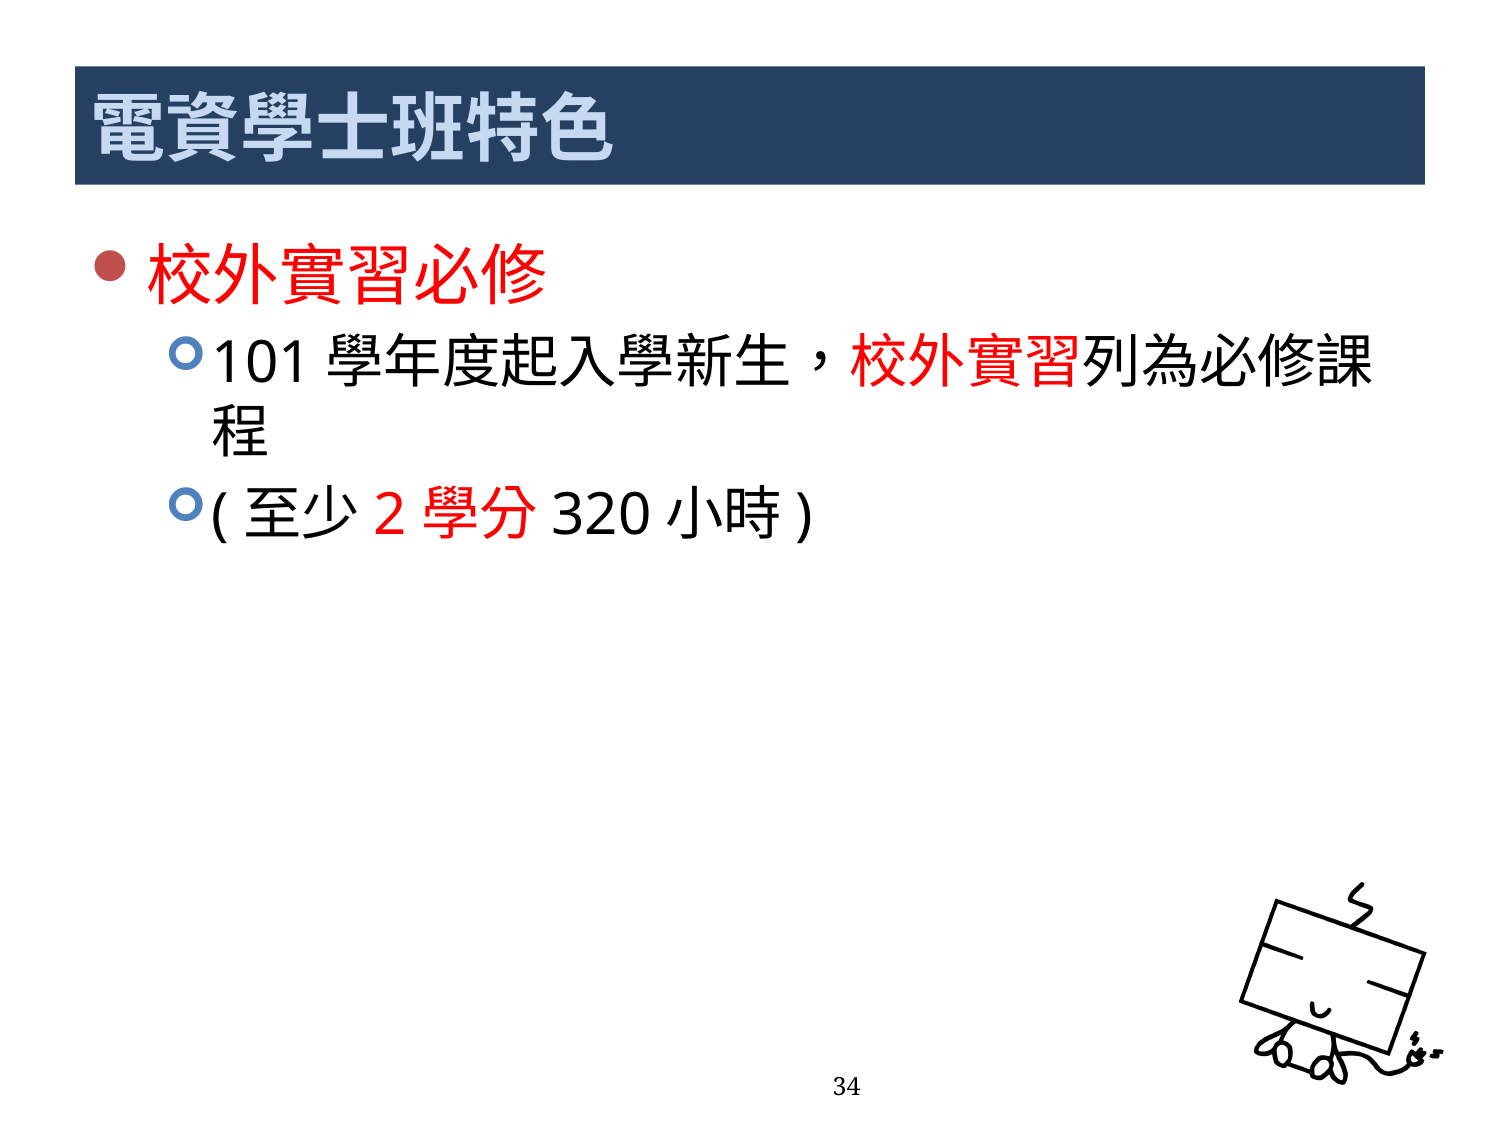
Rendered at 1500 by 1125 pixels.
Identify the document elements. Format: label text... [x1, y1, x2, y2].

list 校外實習必修 101學年度起入學新生，校外實習列為必修課程 (至少2學分320小時) [75, 224, 1425, 1038]
picture [1223, 905, 1487, 1116]
slide_number 34 [671, 1062, 1022, 1113]
title 電資學士班特色 [75, 66, 1425, 185]
